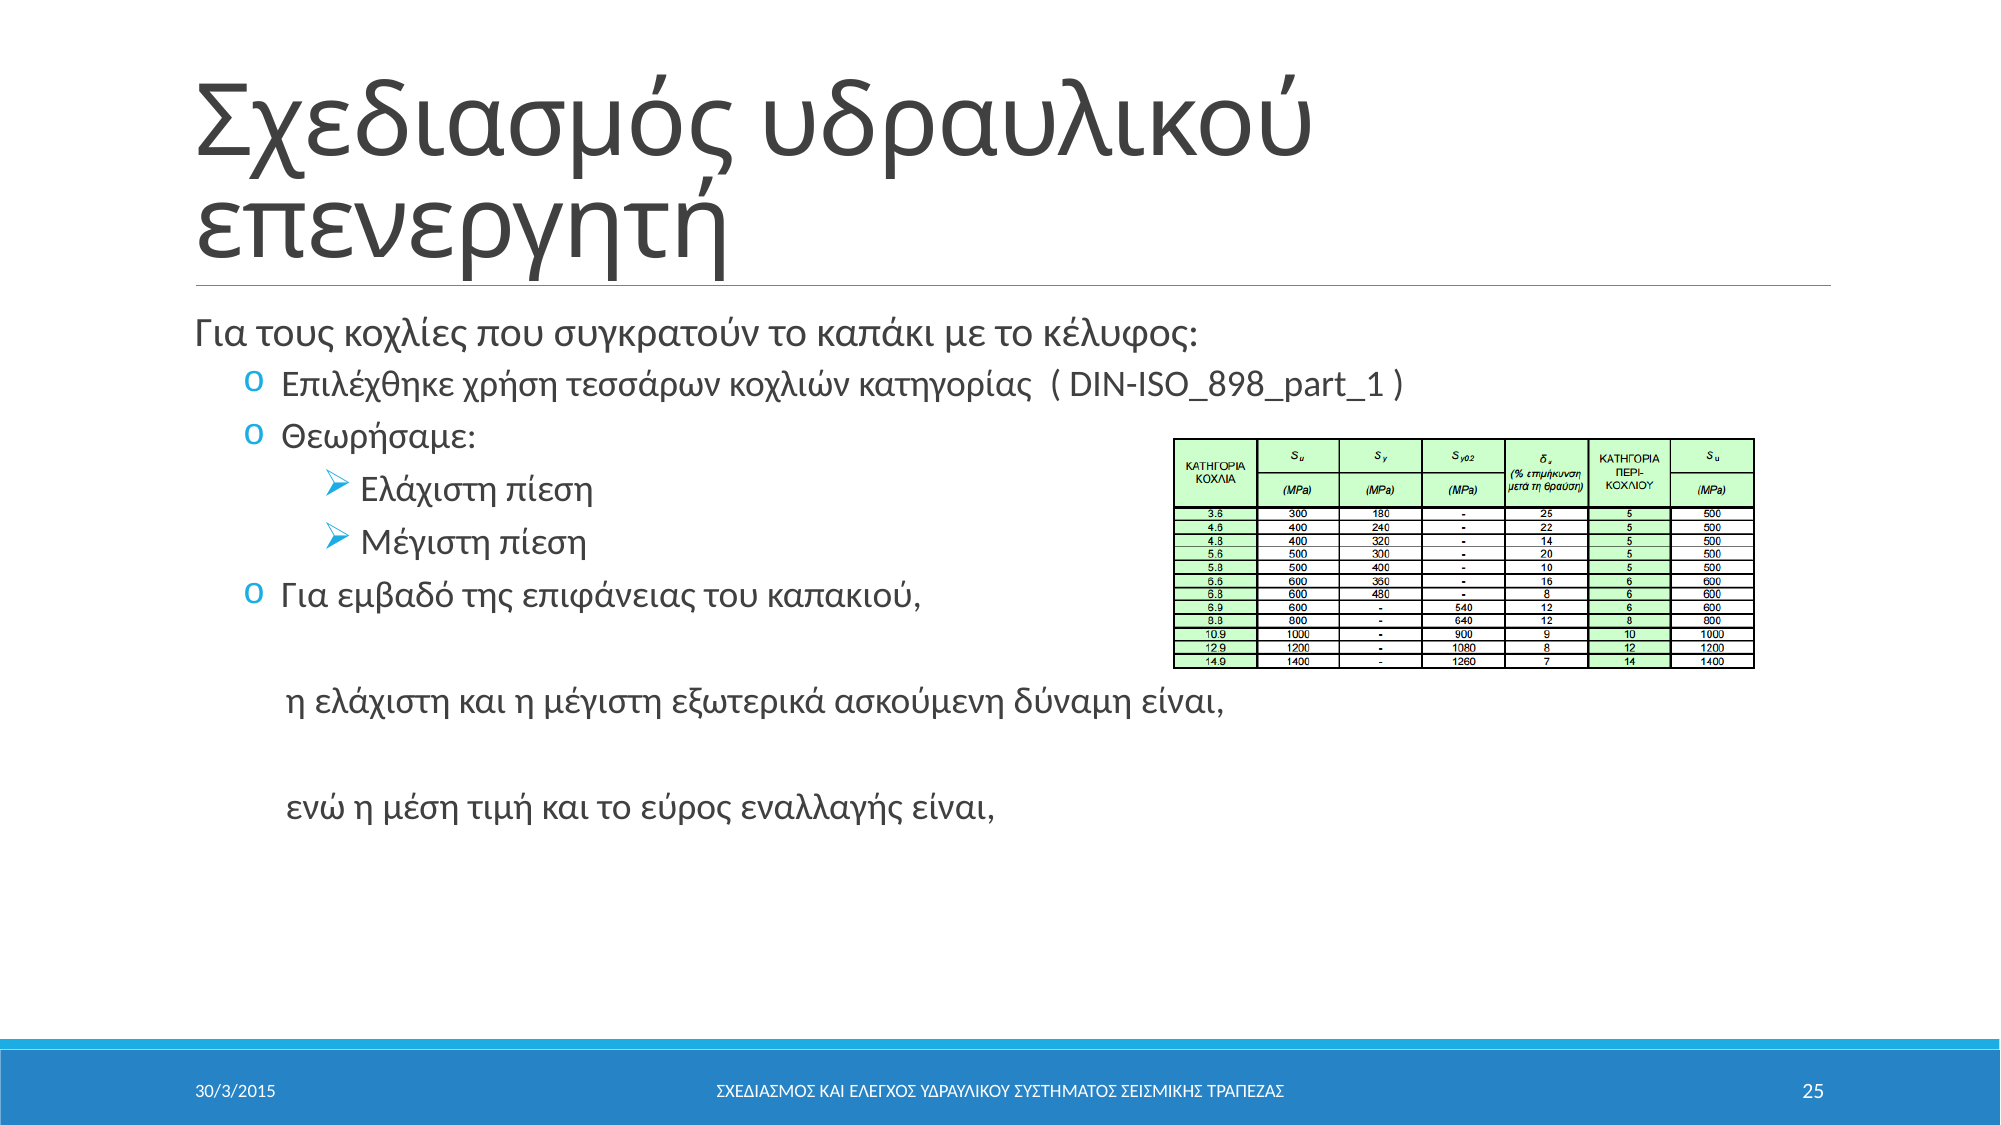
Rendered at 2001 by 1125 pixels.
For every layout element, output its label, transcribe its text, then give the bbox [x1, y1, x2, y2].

slide_number 25 [1624, 1059, 1840, 1120]
footer ΣΧΕΔΙΑΣΜΟΣ ΚΑΙ ΕΛΕΓΧΟΣ ΥΔΡΑΥΛΙΚΟΥ ΣΥΣΤΗΜΑΤΟΣ ΣΕΙΣΜΙΚΗΣ ΤΡΑΠΕΖΑΣ [604, 1059, 1396, 1120]
picture [1167, 431, 1760, 673]
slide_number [180, 1059, 586, 1120]
title Σχεδιασμός υδραυλικού επενεργητή [180, 47, 1830, 285]
